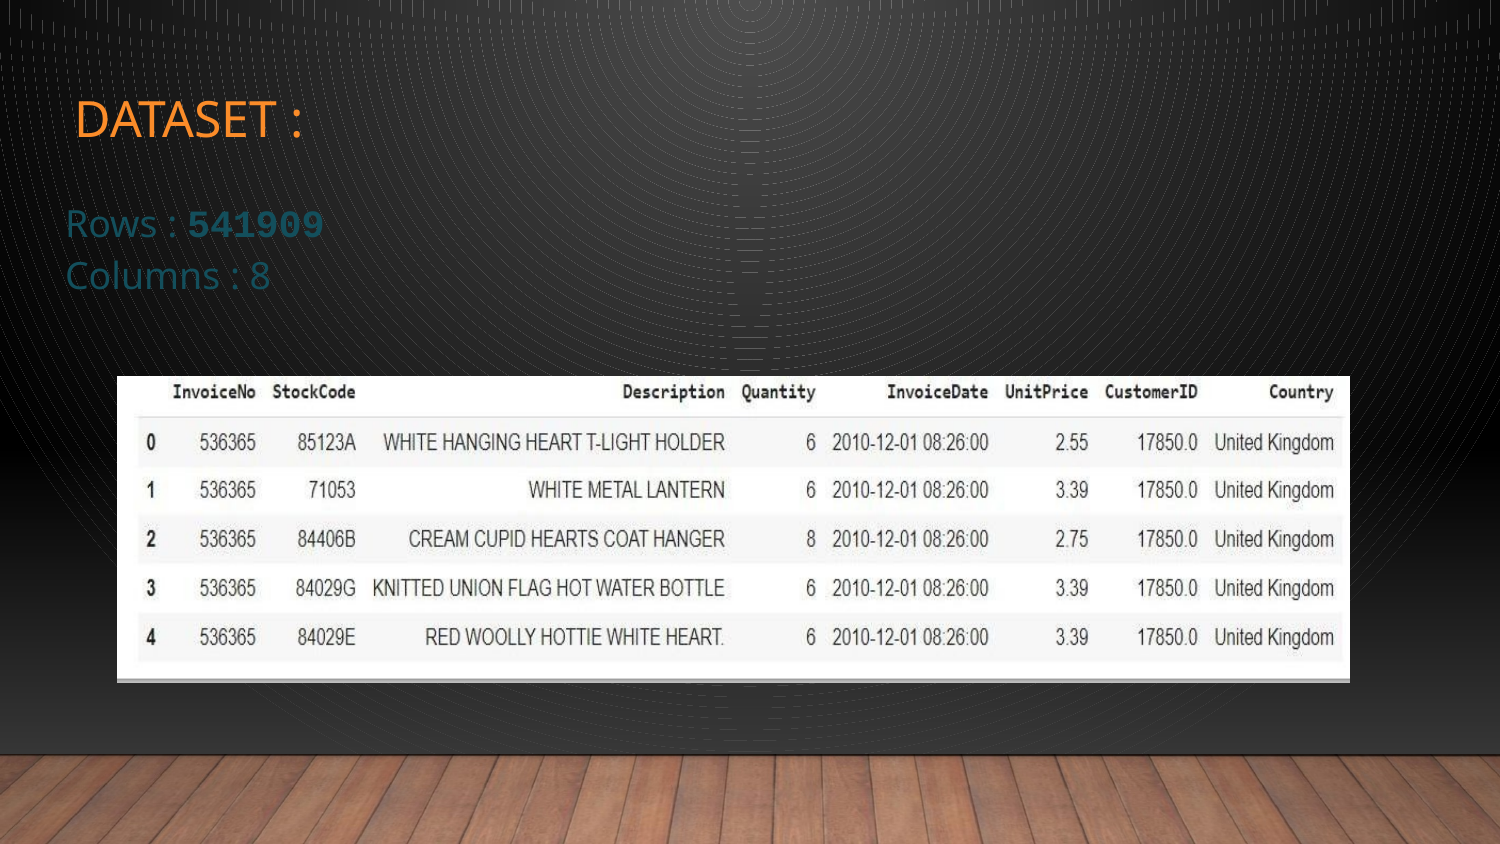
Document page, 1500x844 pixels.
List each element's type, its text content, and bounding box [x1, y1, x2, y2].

title Dataset : [63, 44, 314, 188]
picture [117, 375, 1351, 683]
text_box Rows : 541909 Columns : 8 [63, 189, 332, 297]
picture [0, 754, 1500, 844]
